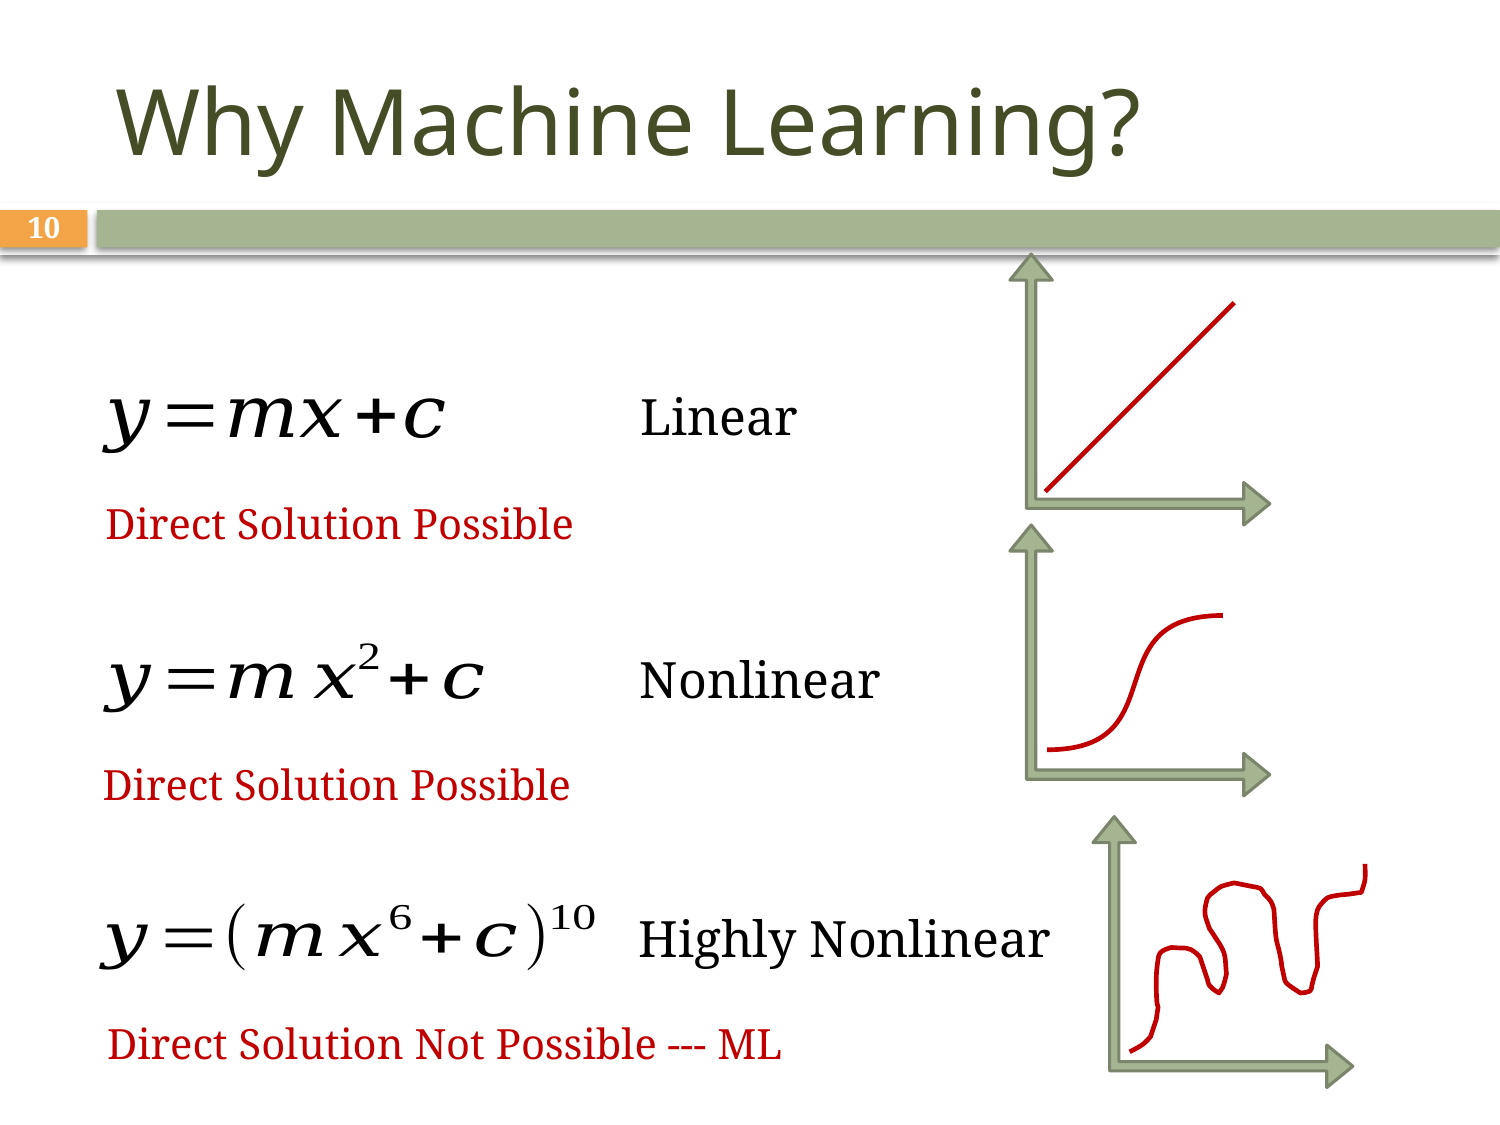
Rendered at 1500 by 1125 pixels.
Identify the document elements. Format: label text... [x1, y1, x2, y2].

text_box Highly Nonlinear [623, 900, 1066, 975]
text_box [1046, 615, 1224, 750]
text_box Linear [625, 378, 813, 454]
text_box [1008, 252, 1272, 527]
text_box Nonlinear [625, 641, 897, 717]
text_box Direct Solution Possible [87, 751, 586, 816]
text_box [1008, 523, 1272, 798]
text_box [1044, 302, 1235, 492]
slide_number 10 [0, 208, 88, 249]
text_box Direct Solution Possible [90, 490, 589, 556]
text_box [1128, 863, 1367, 1054]
title Why Machine Learning? [100, 37, 1438, 200]
text_box Direct Solution Not Possible --- ML [92, 1010, 798, 1076]
text_box [1091, 815, 1355, 1089]
